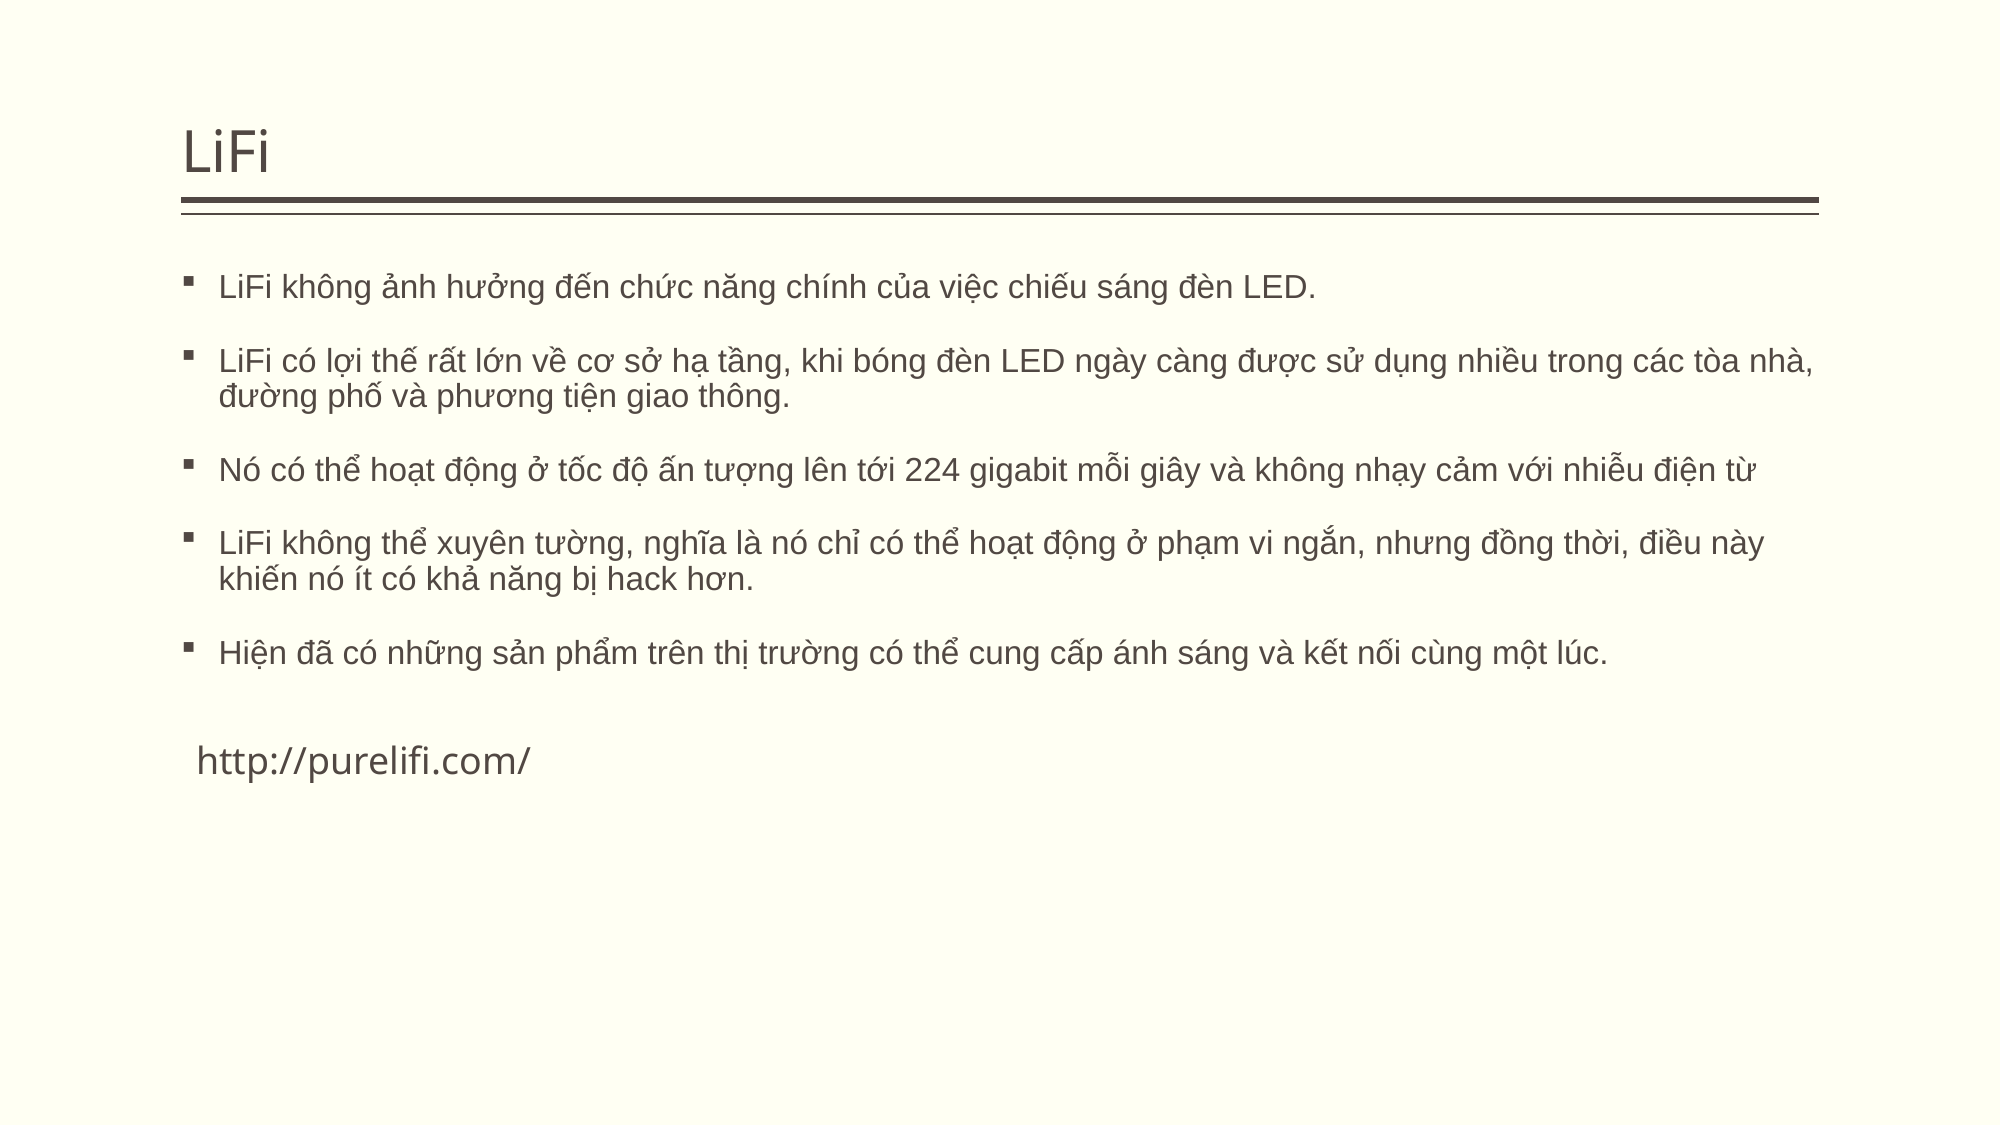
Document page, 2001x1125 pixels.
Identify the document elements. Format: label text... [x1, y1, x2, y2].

list LiFi không ảnh hưởng đến chức năng chính của việc chiếu sáng đèn LED. LiFi có lợi thế rất lớn về cơ sở hạ tầng, khi bóng đèn LED ngày càng được sử dụng nhiều trong các tòa nhà, đường phố và phương tiện giao thông. Nó có thể hoạt động ở tốc độ ấn tượng lên tới 224 gigabit mỗi giây và không nhạy cảm với nhiễu điện từ LiFi không thể xuyên tường, nghĩa là nó chỉ có thể hoạt động ở phạm vi ngắn, nhưng đồng thời, điều này khiến nó ít có khả năng bị hack hơn. Hiện đã có những sản phẩm trên thị trường có thể cung cấp ánh sáng và kết nối cùng một lúc. [181, 262, 1819, 730]
title LiFi [181, 12, 1819, 193]
text_box http://purelifi.com/ [181, 729, 1182, 790]
